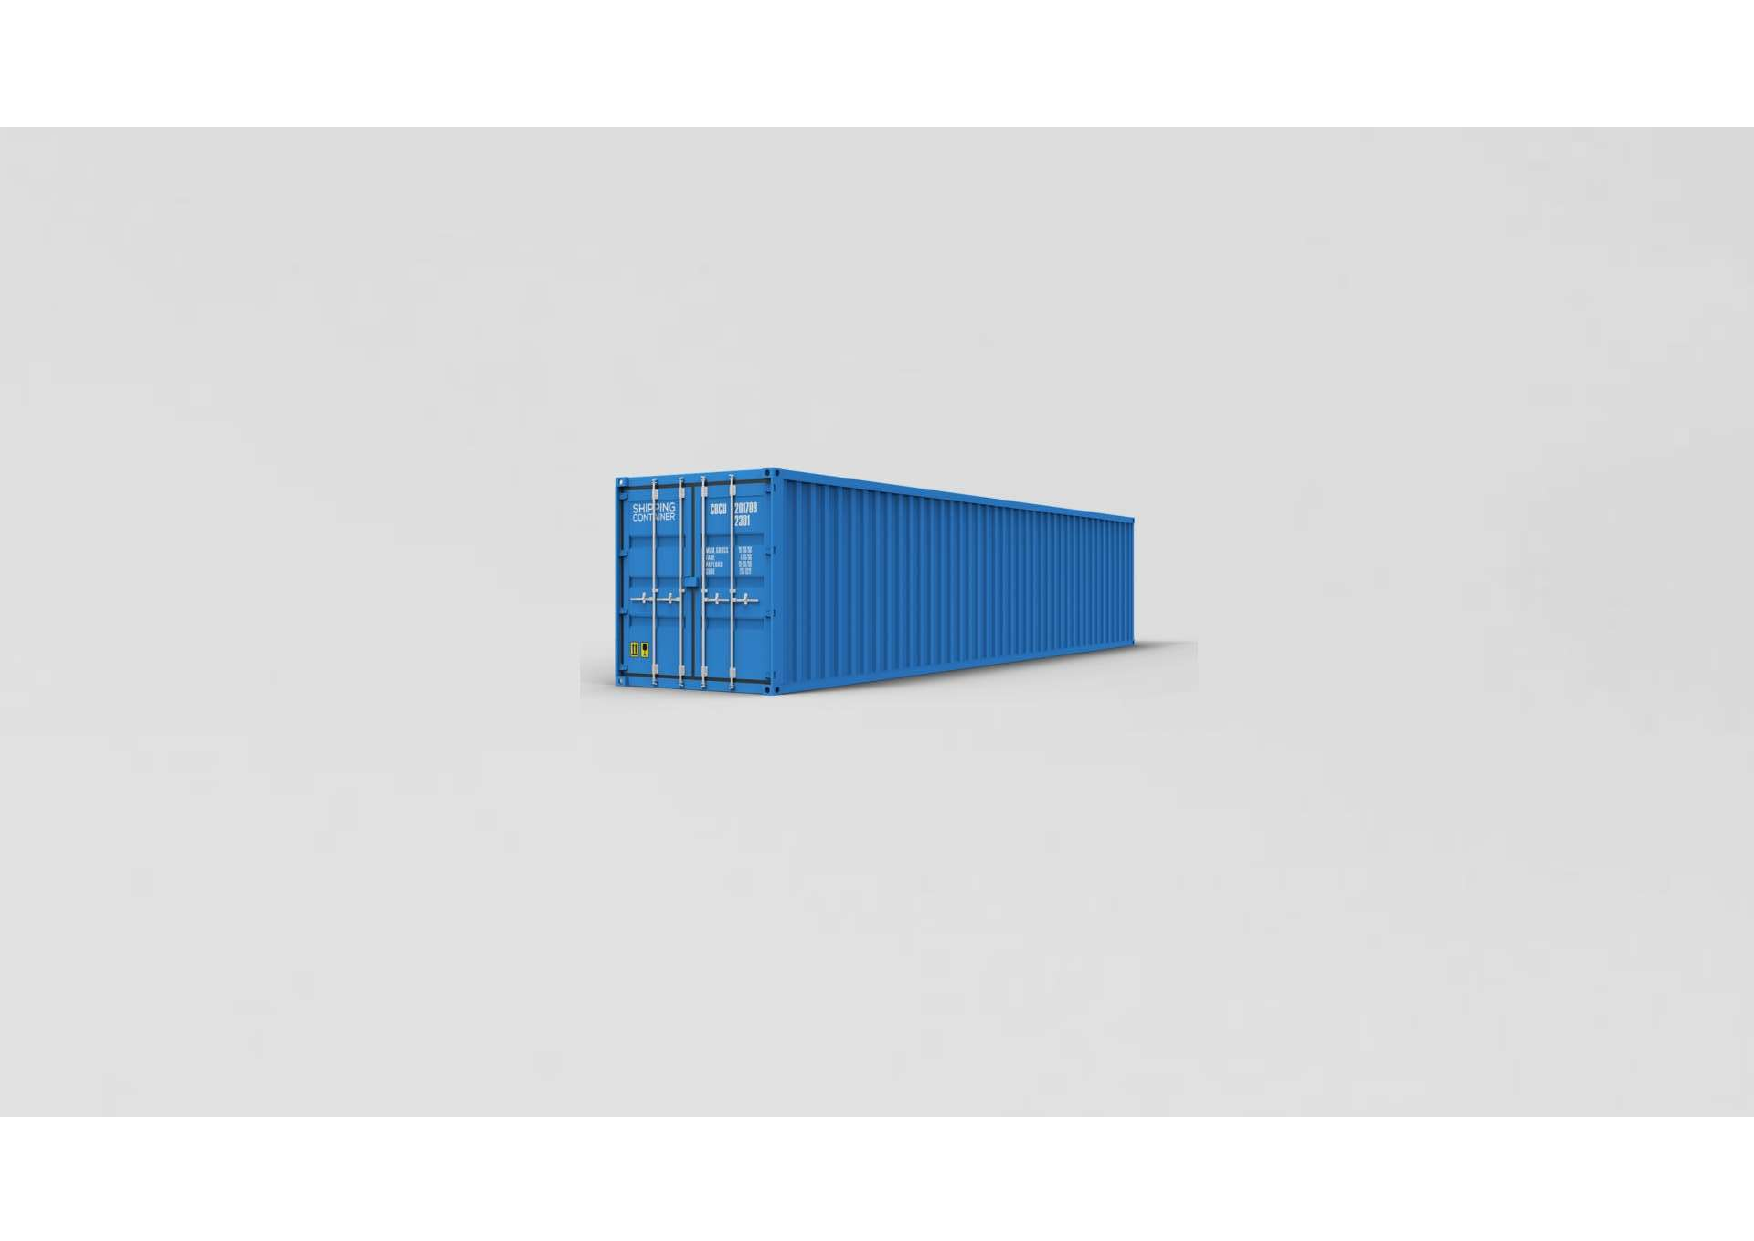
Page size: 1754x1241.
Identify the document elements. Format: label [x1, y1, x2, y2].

picture [0, 127, 1754, 1117]
